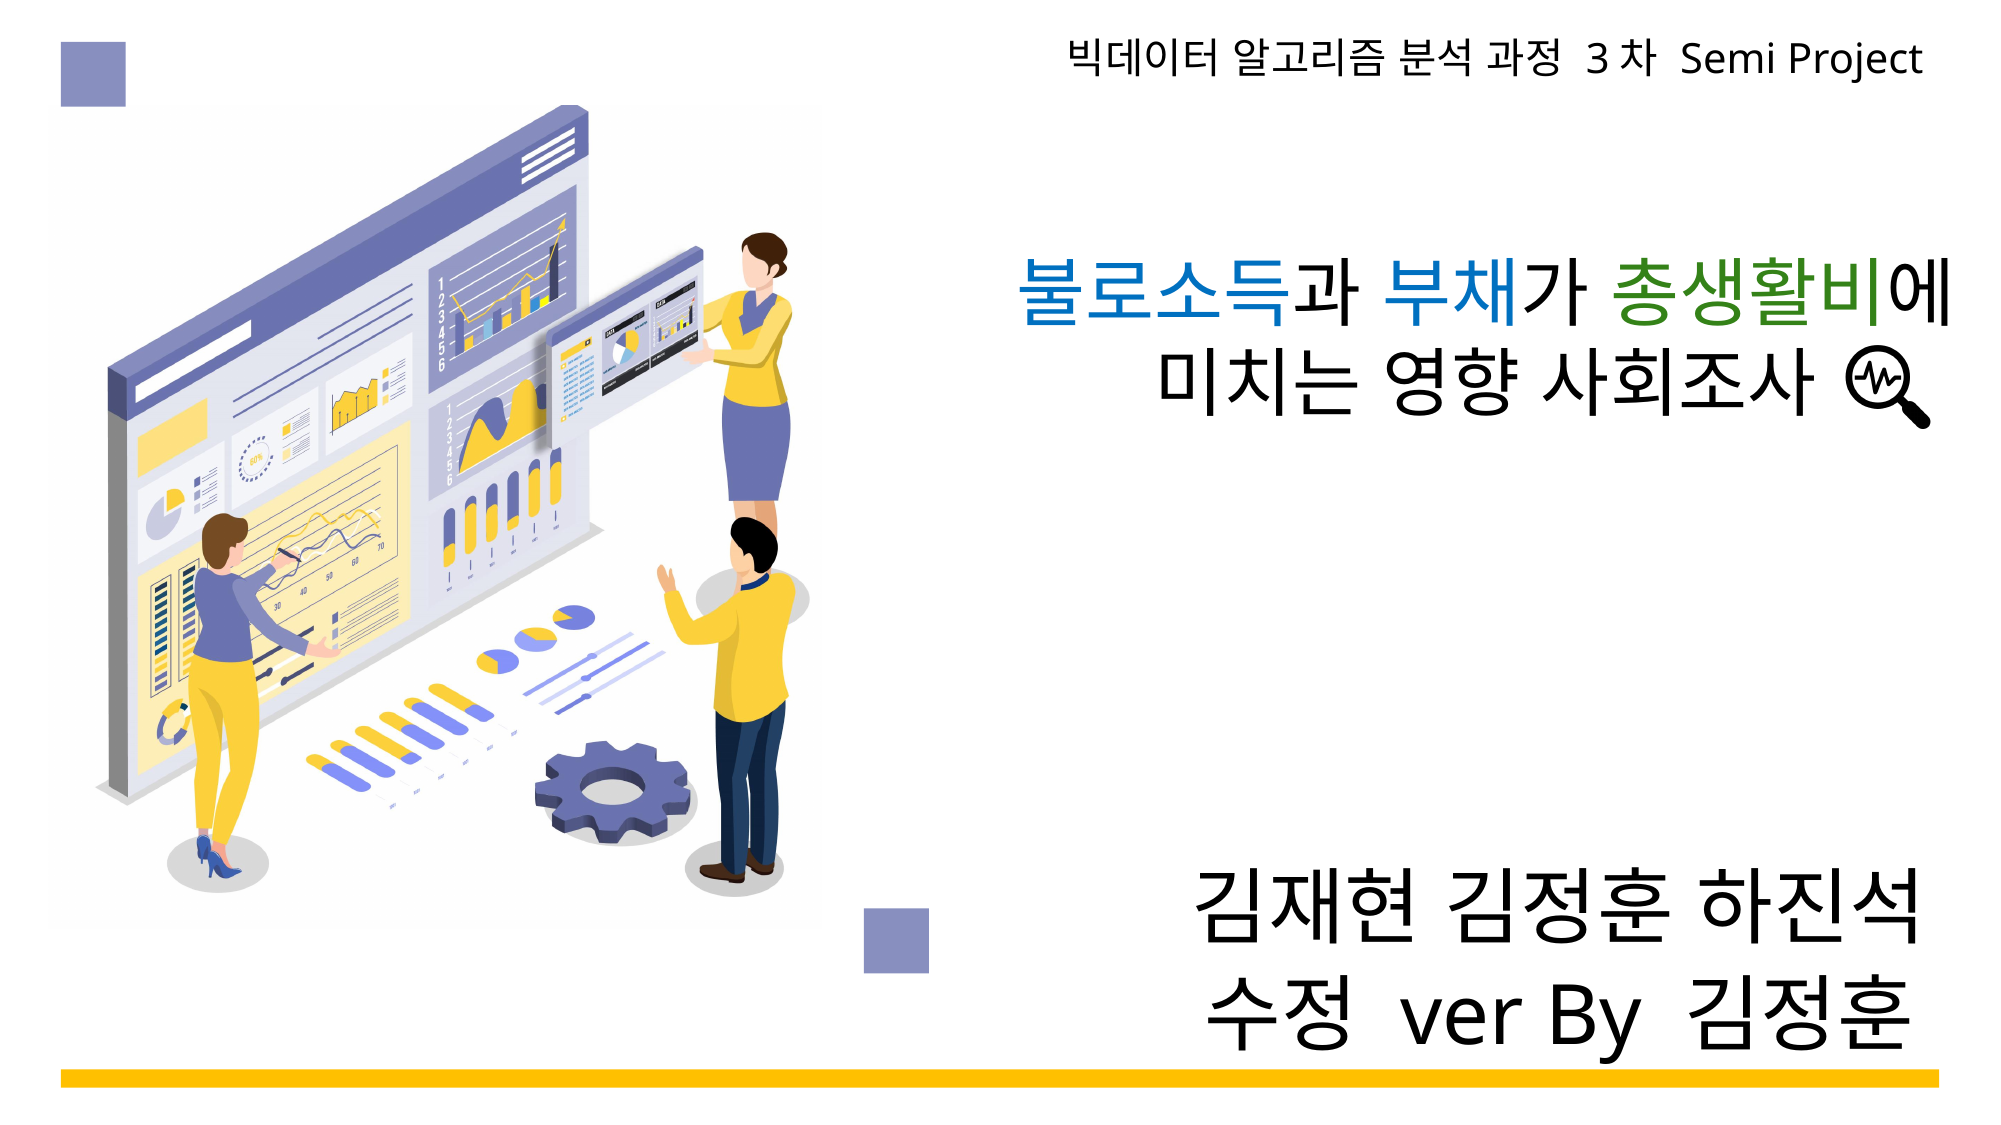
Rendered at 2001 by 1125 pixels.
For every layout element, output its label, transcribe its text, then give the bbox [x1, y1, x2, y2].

text_box [60, 1068, 1940, 1089]
text_box 빅데이터 알고리즘 분석 과정 3차 Semi Project [1051, 24, 1939, 90]
text_box 불로소득과 부채가 총생활비에 미치는 영향 사회조사 [1001, 237, 1971, 433]
picture [1837, 336, 1940, 438]
text_box [60, 41, 127, 105]
text_box [863, 907, 930, 974]
text_box 김재현 김정훈 하진석 [1176, 846, 1942, 962]
text_box 수정 ver By 김정훈 [1189, 953, 1929, 1069]
picture [48, 105, 822, 929]
